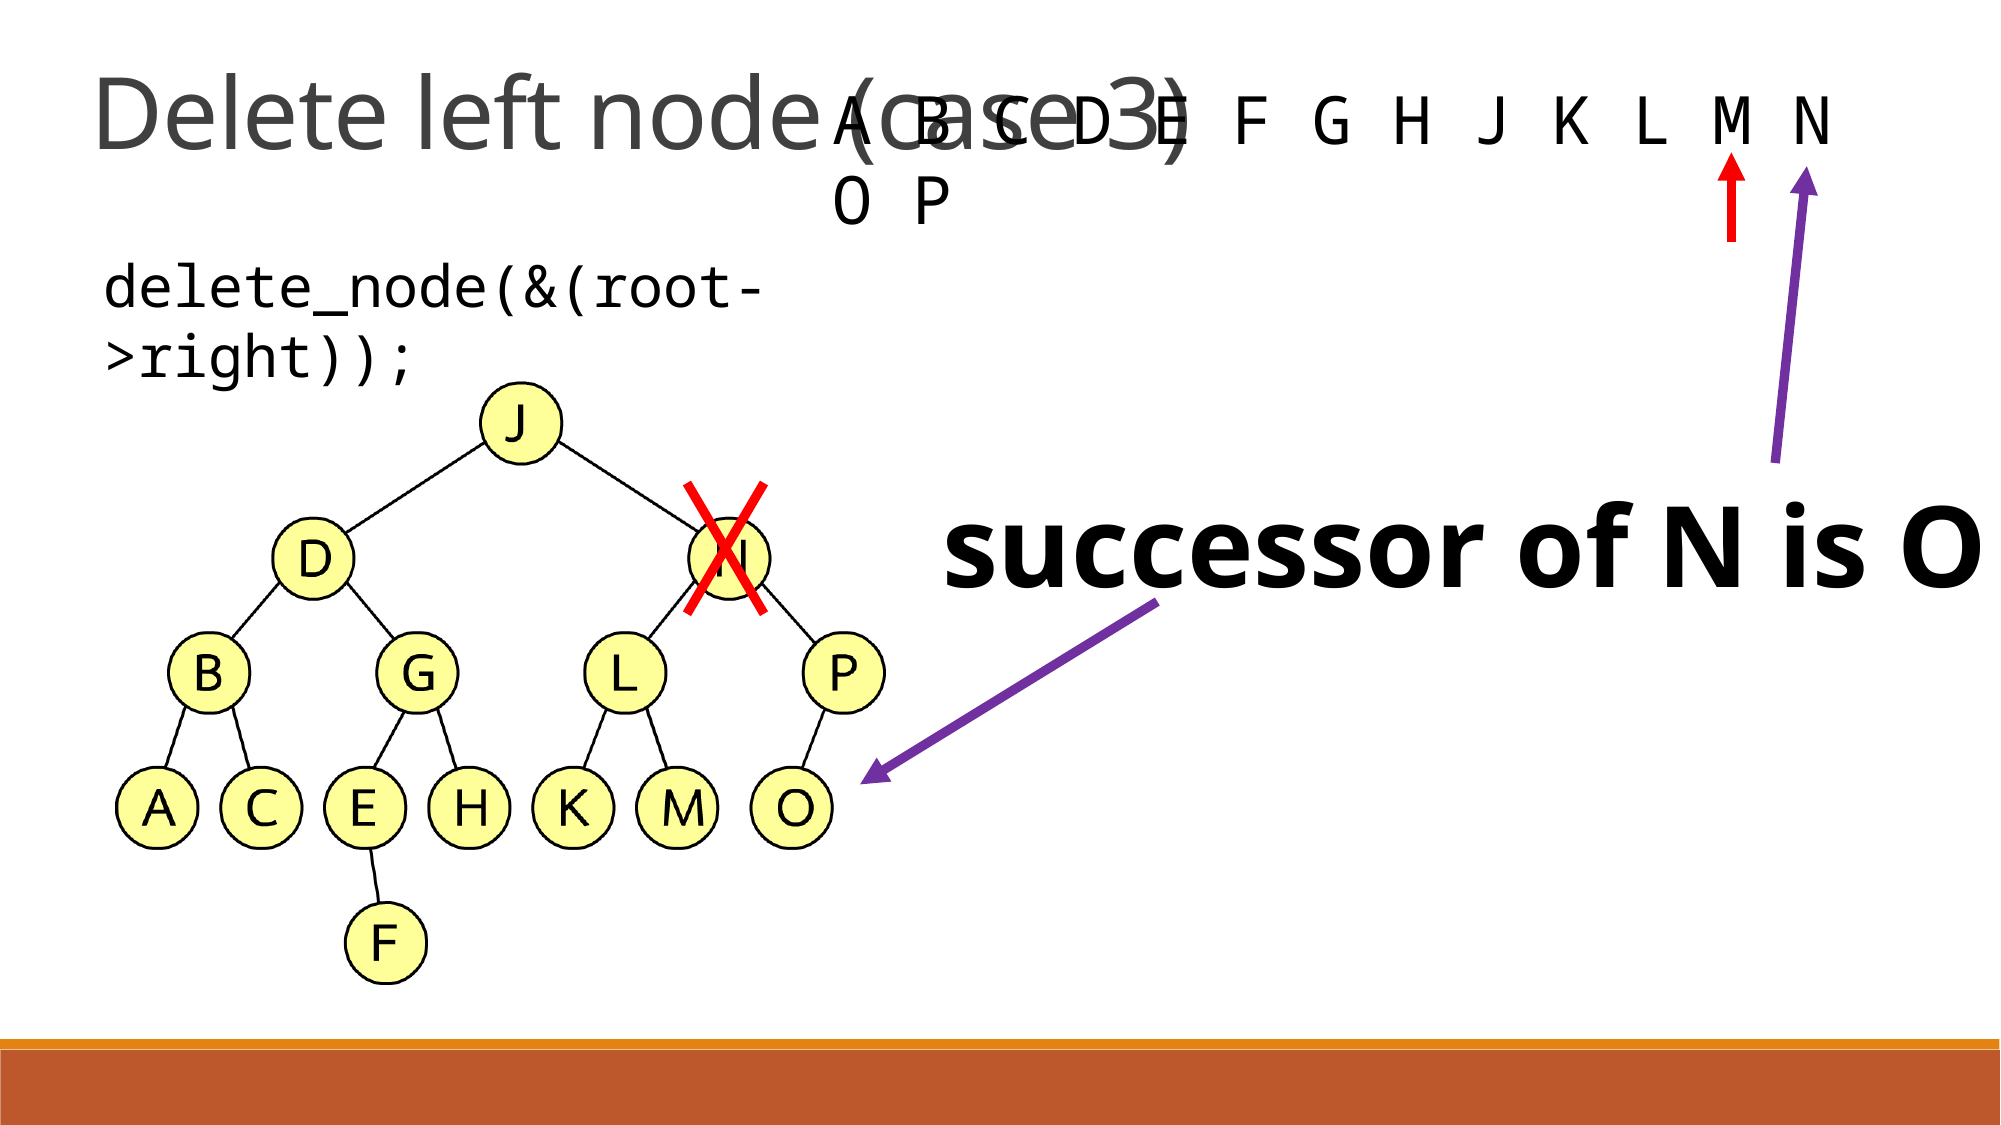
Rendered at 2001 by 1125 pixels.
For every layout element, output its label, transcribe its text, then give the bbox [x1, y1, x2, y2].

text_box delete_node(&(root->right)); [88, 241, 1089, 397]
title Delete left node (case 3) [75, 59, 1726, 178]
text_box successor of N is O [927, 467, 2000, 617]
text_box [859, 601, 1158, 785]
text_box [686, 482, 765, 615]
text_box A B C D E F G H J K L M N O P [817, 70, 1925, 245]
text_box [1774, 165, 1808, 464]
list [115, 374, 887, 1000]
